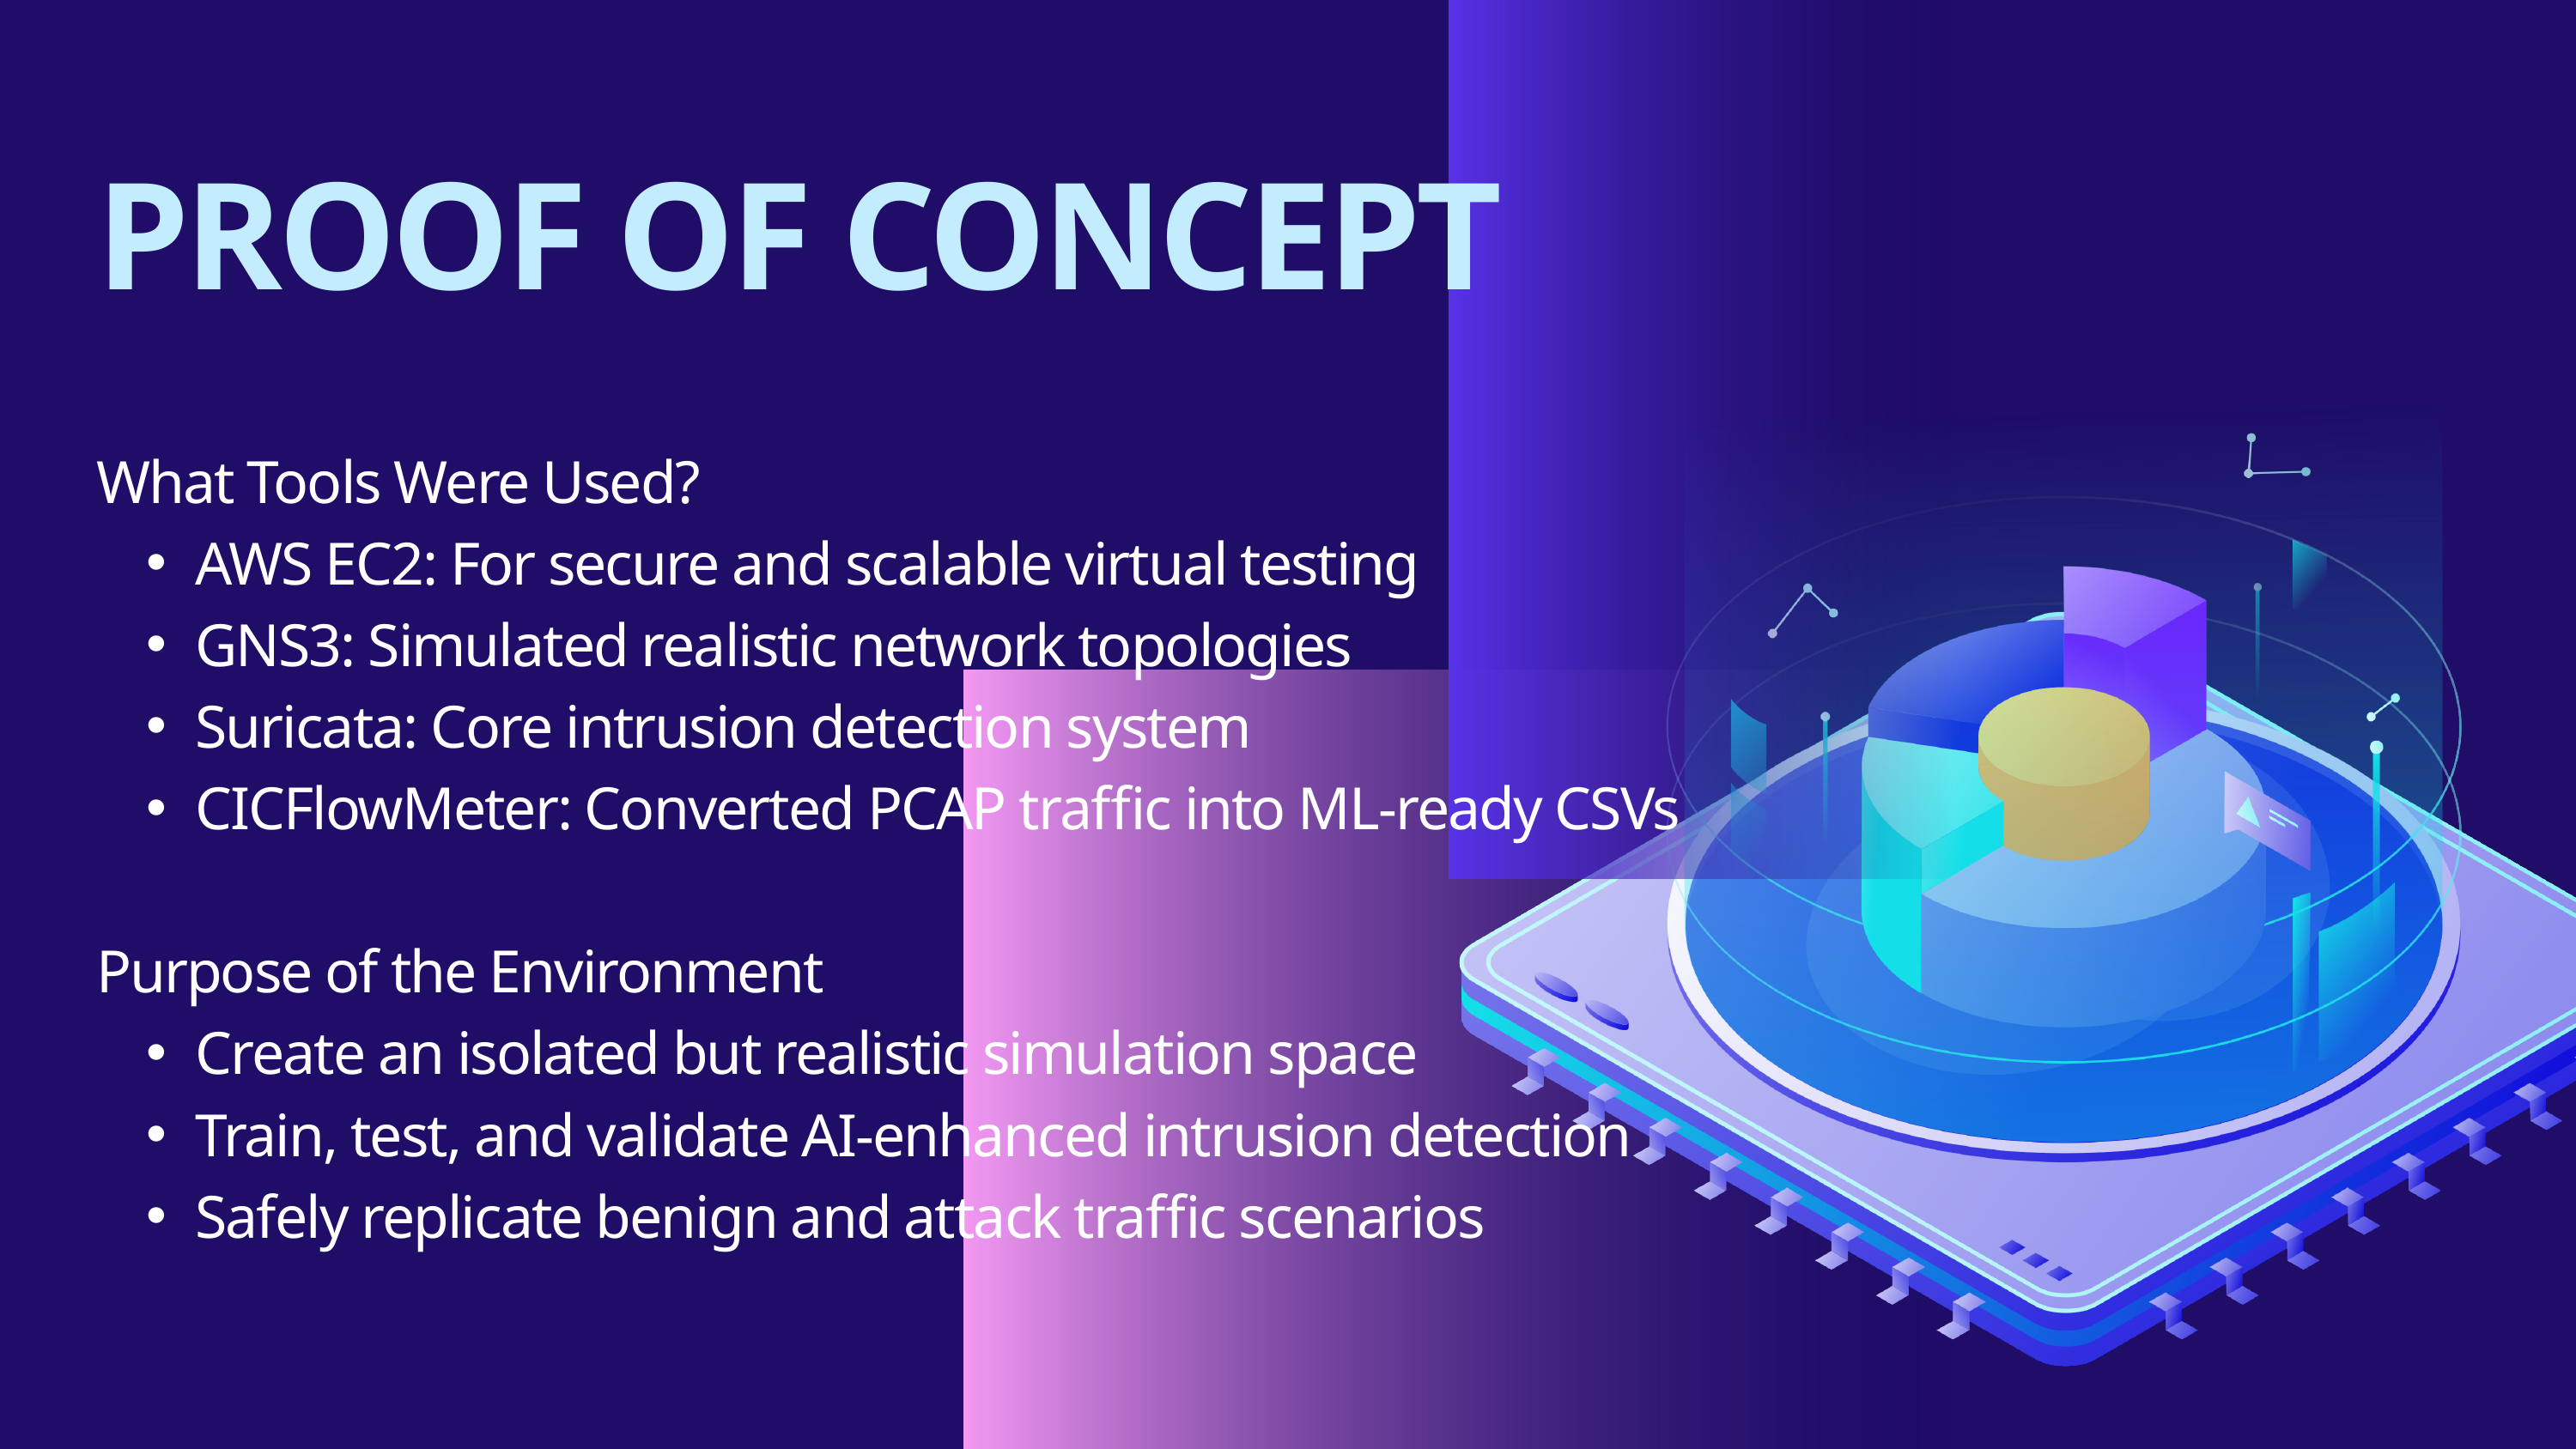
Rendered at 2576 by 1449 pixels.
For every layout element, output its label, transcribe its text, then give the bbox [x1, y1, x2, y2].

text_box [963, 1250, 1953, 1449]
text_box [1449, 0, 1953, 879]
text_box What Tools Were Used? AWS EC2: For secure and scalable virtual testing GNS3: Simulated realistic network topologies Suricata: Core intrusion detection system CICFlowMeter: Converted PCAP traffic into ML-ready CSVs Purpose of the Environment Create an isolated but realistic simulation space Train, test, and validate AI-enhanced intrusion detection Safely replicate benign and attack traffic scenarios [96, 433, 1691, 1250]
text_box [1458, 231, 2576, 1367]
text_box PROOF OF CONCEPT [96, 112, 1735, 320]
